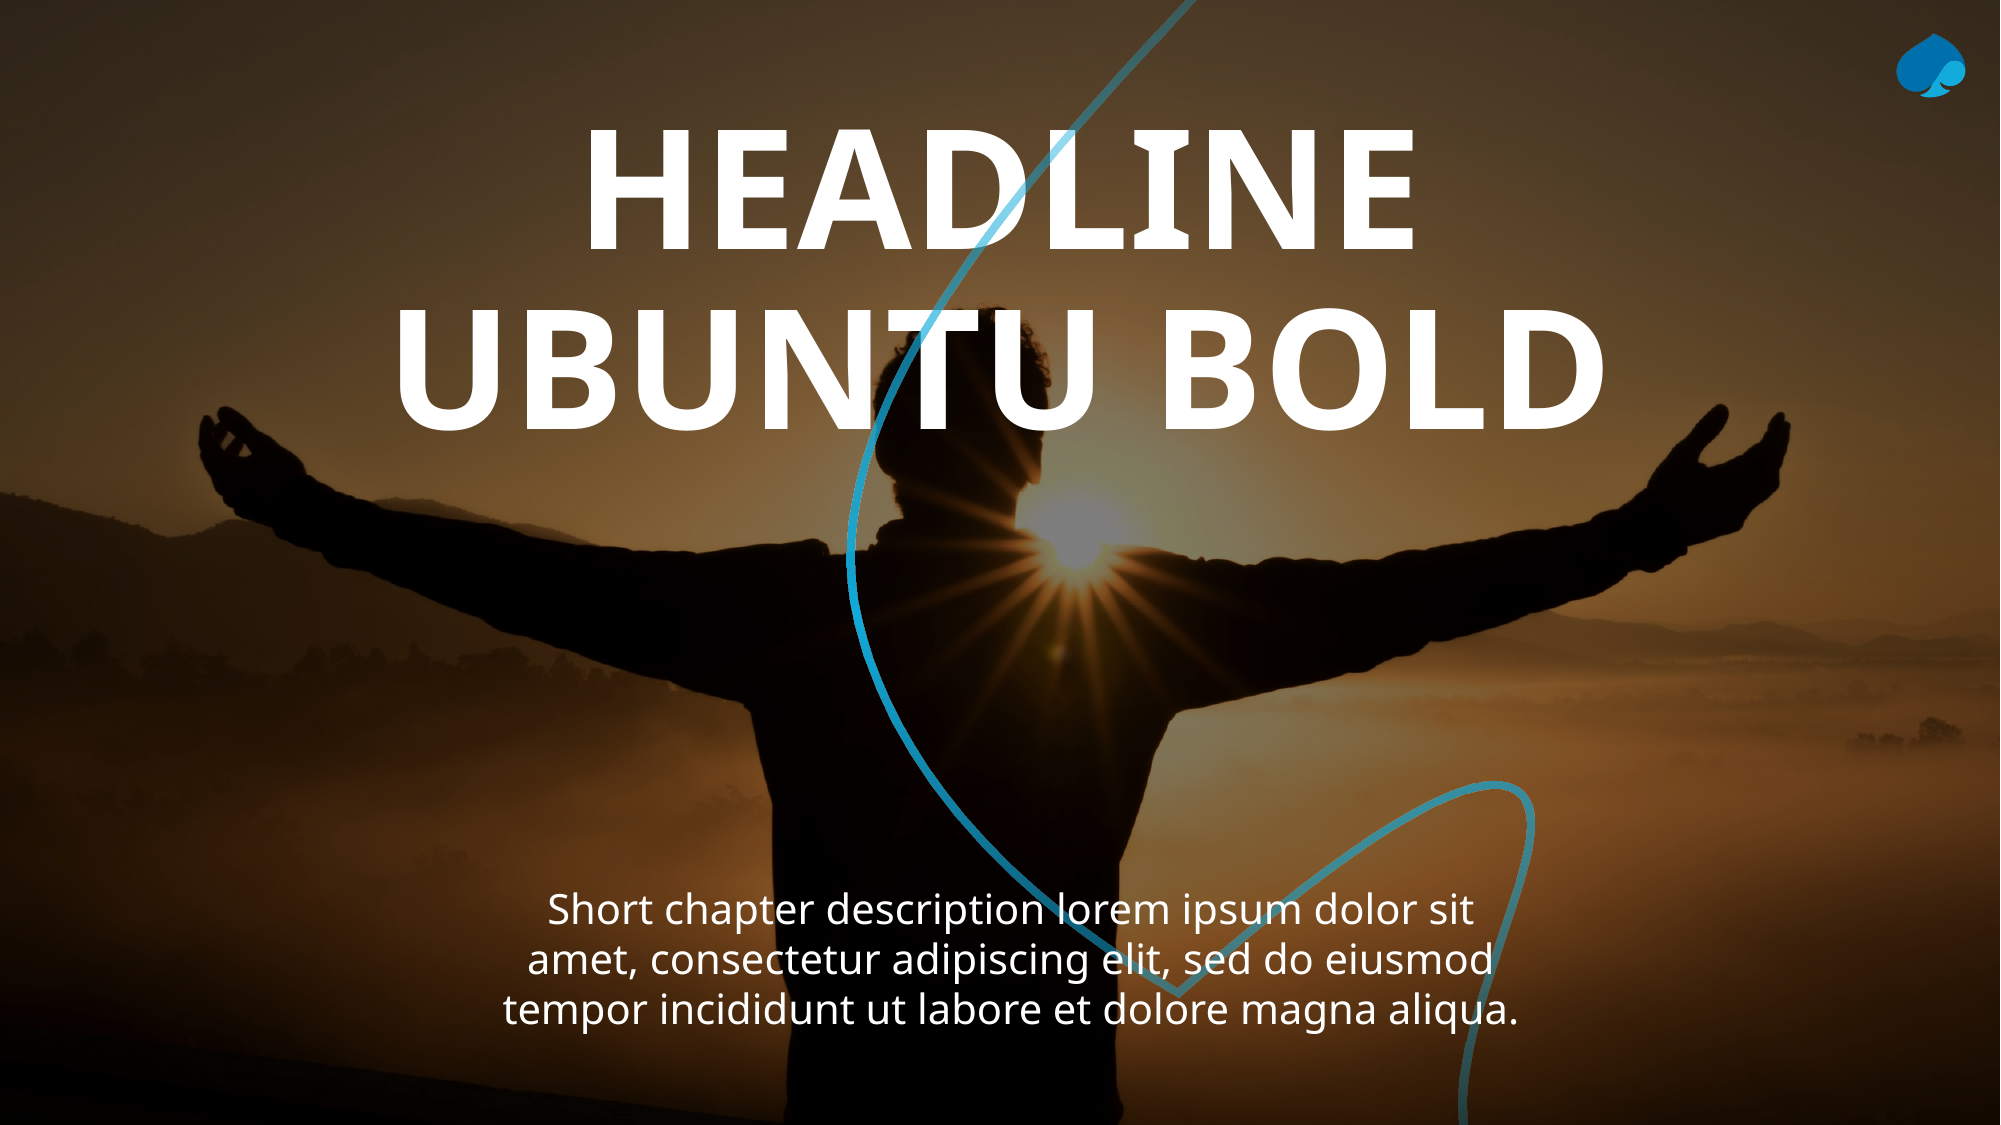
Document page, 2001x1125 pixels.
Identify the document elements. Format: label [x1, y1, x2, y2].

picture [0, 0, 2000, 1125]
text_box [1896, 33, 1966, 98]
